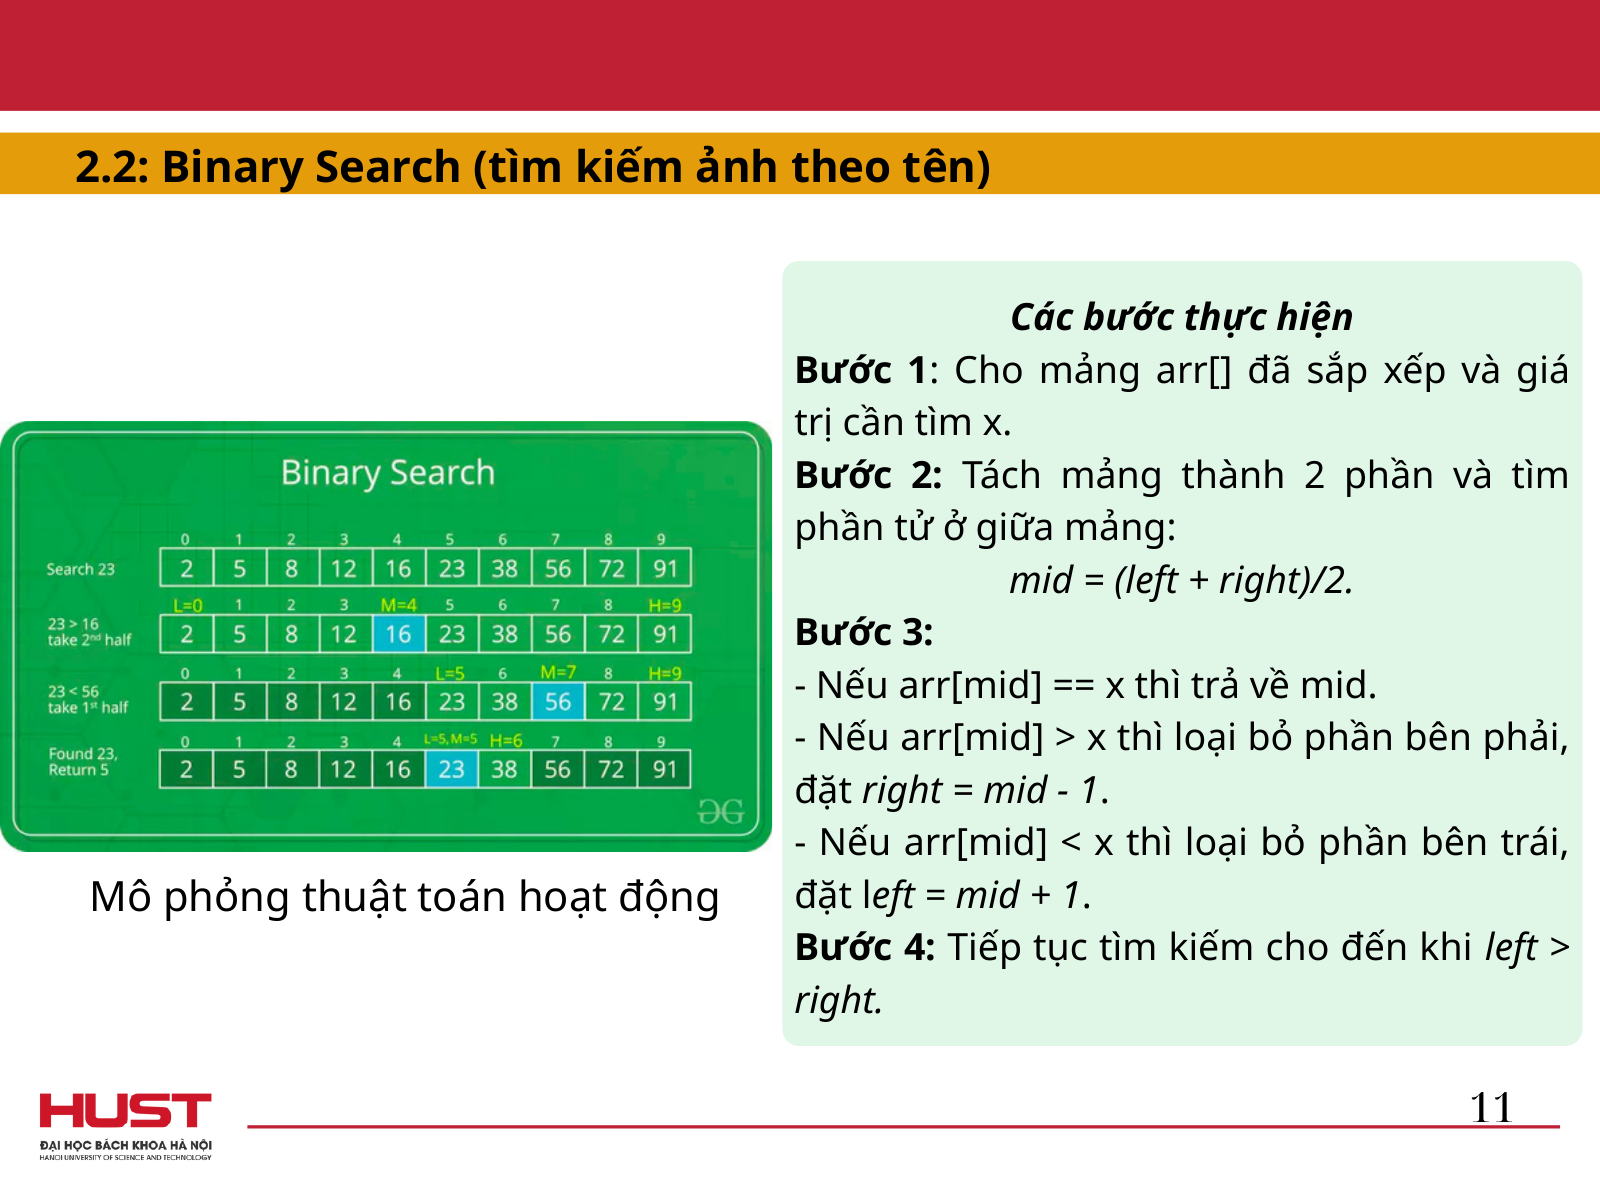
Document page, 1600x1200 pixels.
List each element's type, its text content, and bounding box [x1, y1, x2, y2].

text_box [0, 0, 1600, 1200]
text_box Mô phỏng thuật toán hoạt động [10, 861, 777, 920]
text_box 11 [1469, 1072, 1516, 1131]
text_box 2.2: Binary Search (tìm kiếm ảnh theo tên) [21, 129, 1046, 192]
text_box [782, 260, 1583, 1047]
text_box [0, 421, 773, 852]
